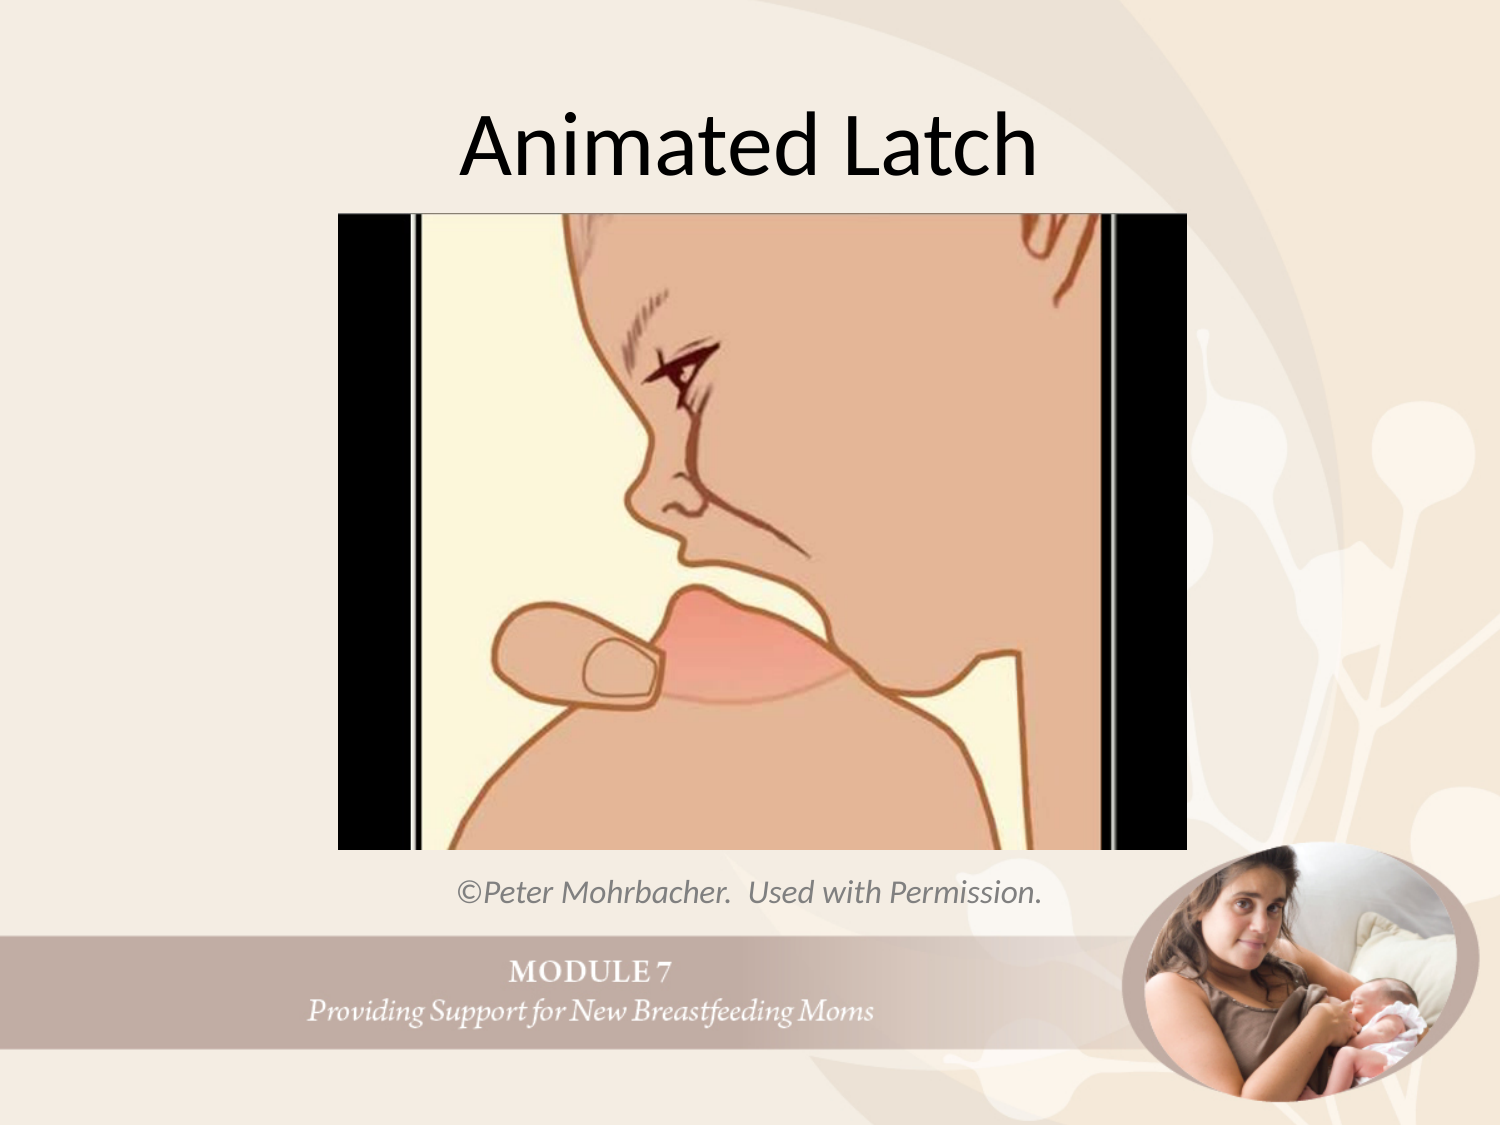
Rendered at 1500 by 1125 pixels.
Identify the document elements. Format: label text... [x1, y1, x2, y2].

picture [0, 0, 1500, 1125]
text_box ©Peter Mohrbacher. Used with Permission. [324, 862, 1175, 918]
title Animated Latch [75, 45, 1425, 233]
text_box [337, 212, 1188, 851]
